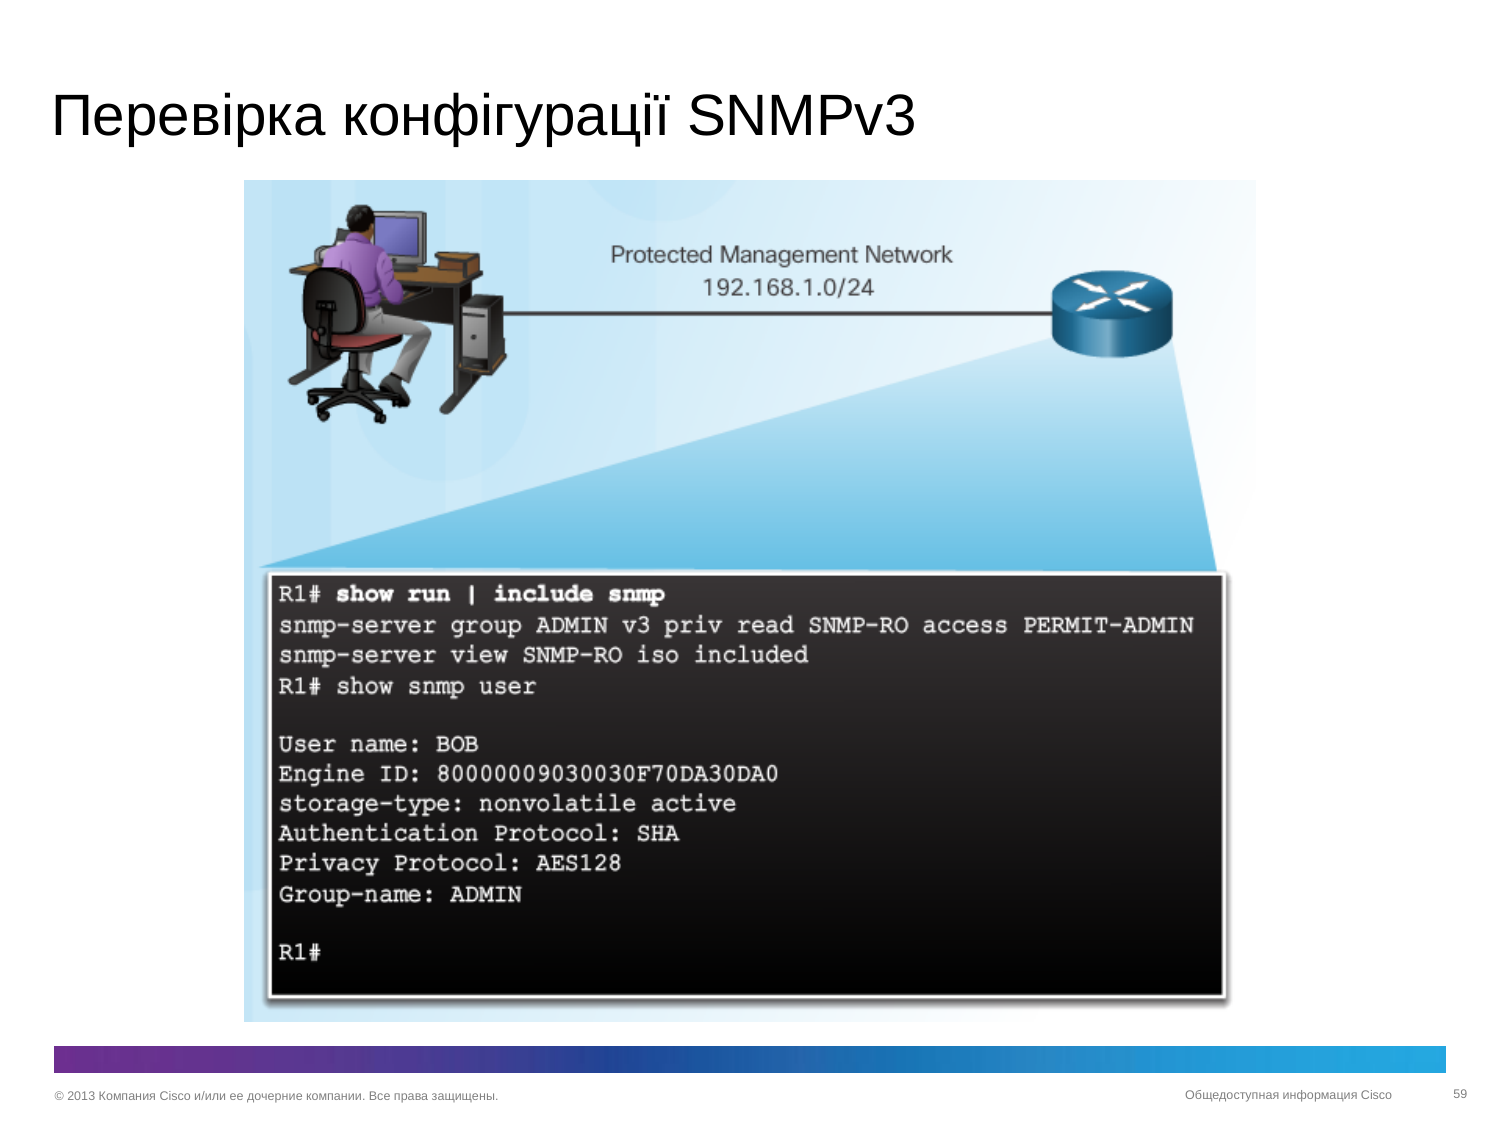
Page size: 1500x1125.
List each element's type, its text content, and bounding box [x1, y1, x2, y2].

picture [244, 180, 1256, 1022]
picture [54, 1046, 1446, 1073]
title Перевірка конфігурації SNMPv3 [37, 17, 1489, 155]
